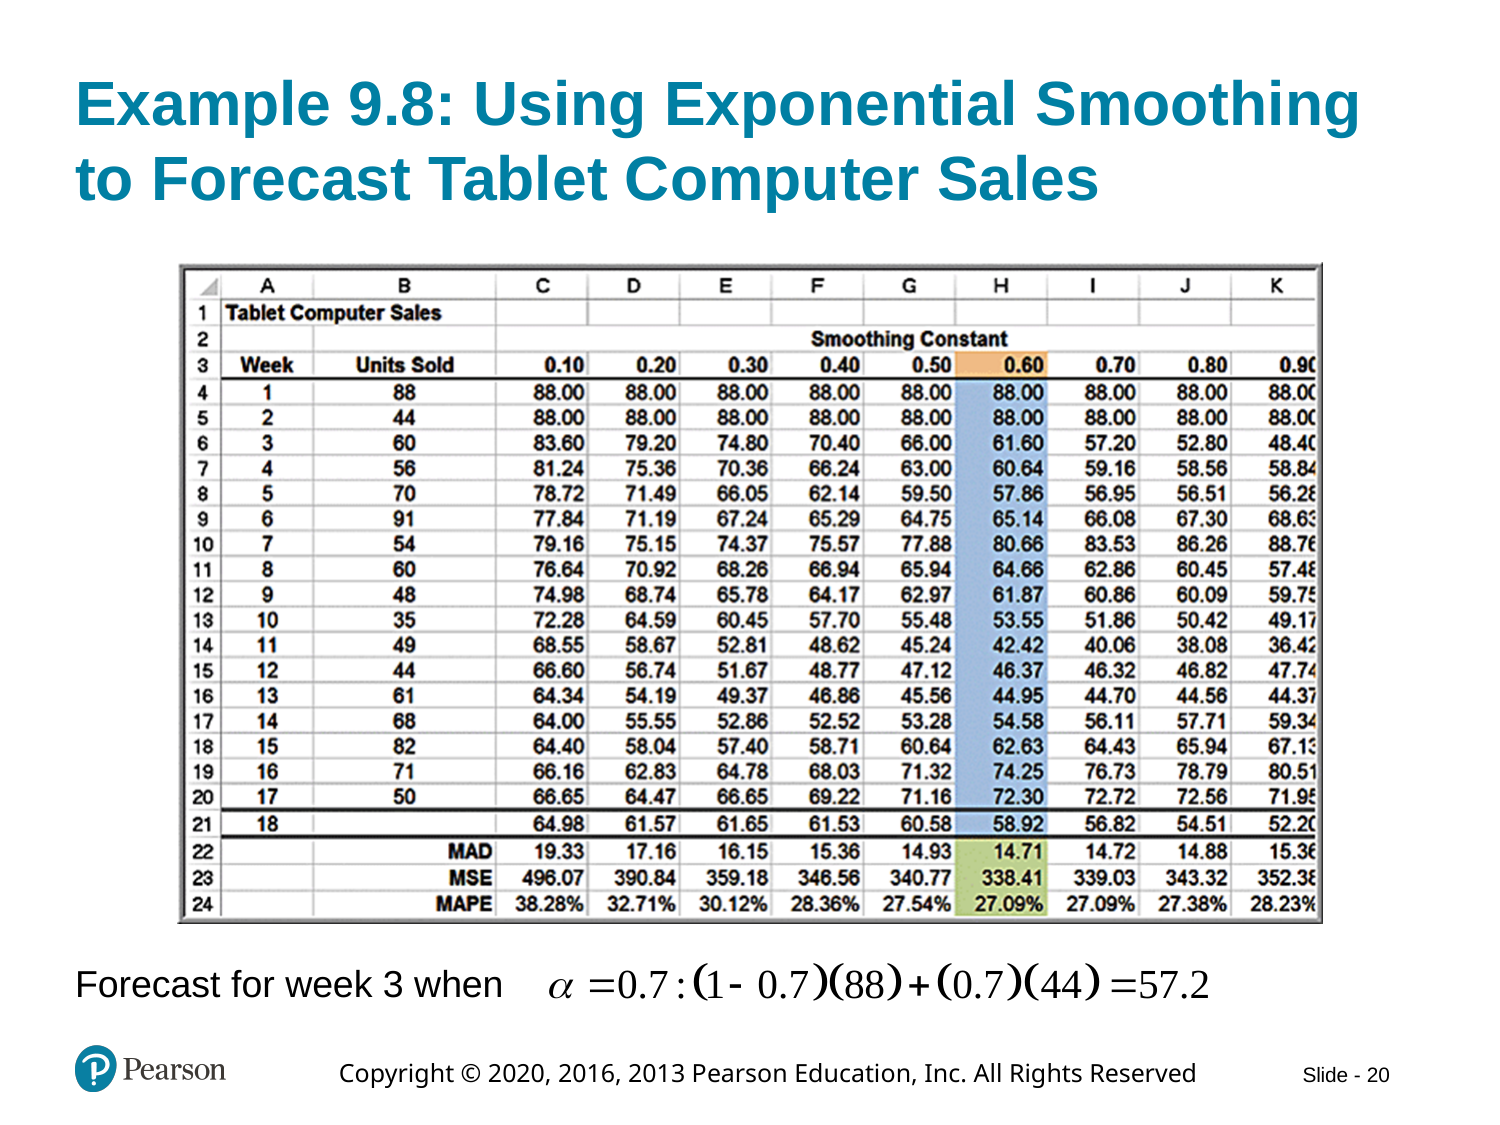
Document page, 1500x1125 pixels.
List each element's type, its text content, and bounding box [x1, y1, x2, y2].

picture [83, 1054, 109, 1079]
picture [75, 1045, 90, 1061]
picture [101, 1045, 226, 1092]
title Example 9.8: Using Exponential Smoothing to Forecast Tablet Computer Sales [75, 37, 1425, 213]
list Forecast for week 3 when [75, 960, 519, 1017]
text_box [545, 959, 1213, 1016]
picture [75, 1078, 86, 1092]
picture [177, 262, 1323, 925]
